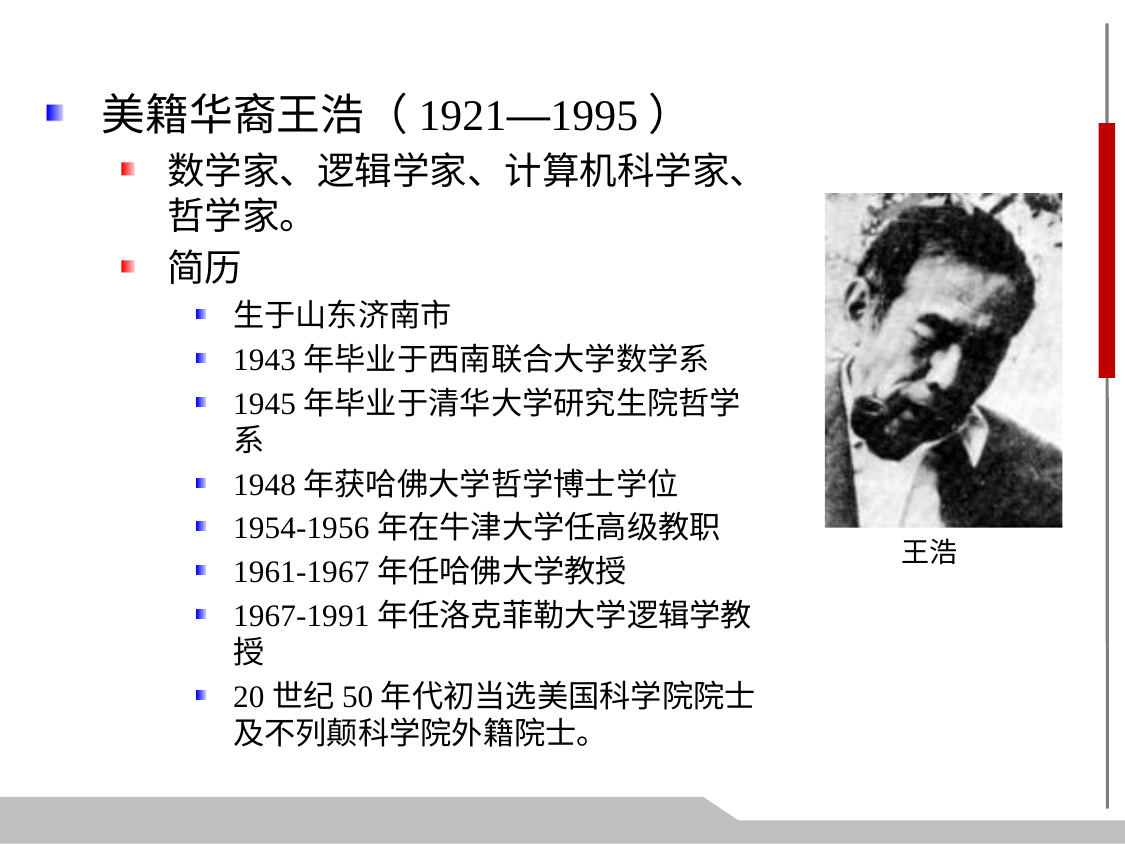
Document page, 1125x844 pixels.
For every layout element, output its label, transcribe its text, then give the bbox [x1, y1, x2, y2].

picture [195, 308, 207, 320]
picture [120, 259, 136, 274]
picture [195, 520, 207, 532]
picture [195, 477, 207, 489]
picture [45, 103, 65, 123]
picture [195, 396, 207, 408]
picture [195, 352, 207, 364]
picture [120, 161, 136, 177]
picture [195, 608, 207, 620]
picture [195, 689, 207, 701]
text_box 美籍华裔王浩（1921—1995） 数学家、逻辑学家、计算机科学家、哲学家。 简历 生于山东济南市 1943年毕业于西南联合大学数学系 1945年毕业于清华大学研究生院哲学系 1948年获哈佛大学哲学博士学位 1954-1956年在牛津大学任高级教职 1961-1967年任哈佛大学教授 1967-1991年任洛克菲勒大学逻辑学教授 20世纪50年代初当选美国科学院院士及不列颠科学院外籍院士。 [30, 79, 772, 735]
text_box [824, 193, 1063, 577]
picture [195, 564, 207, 576]
